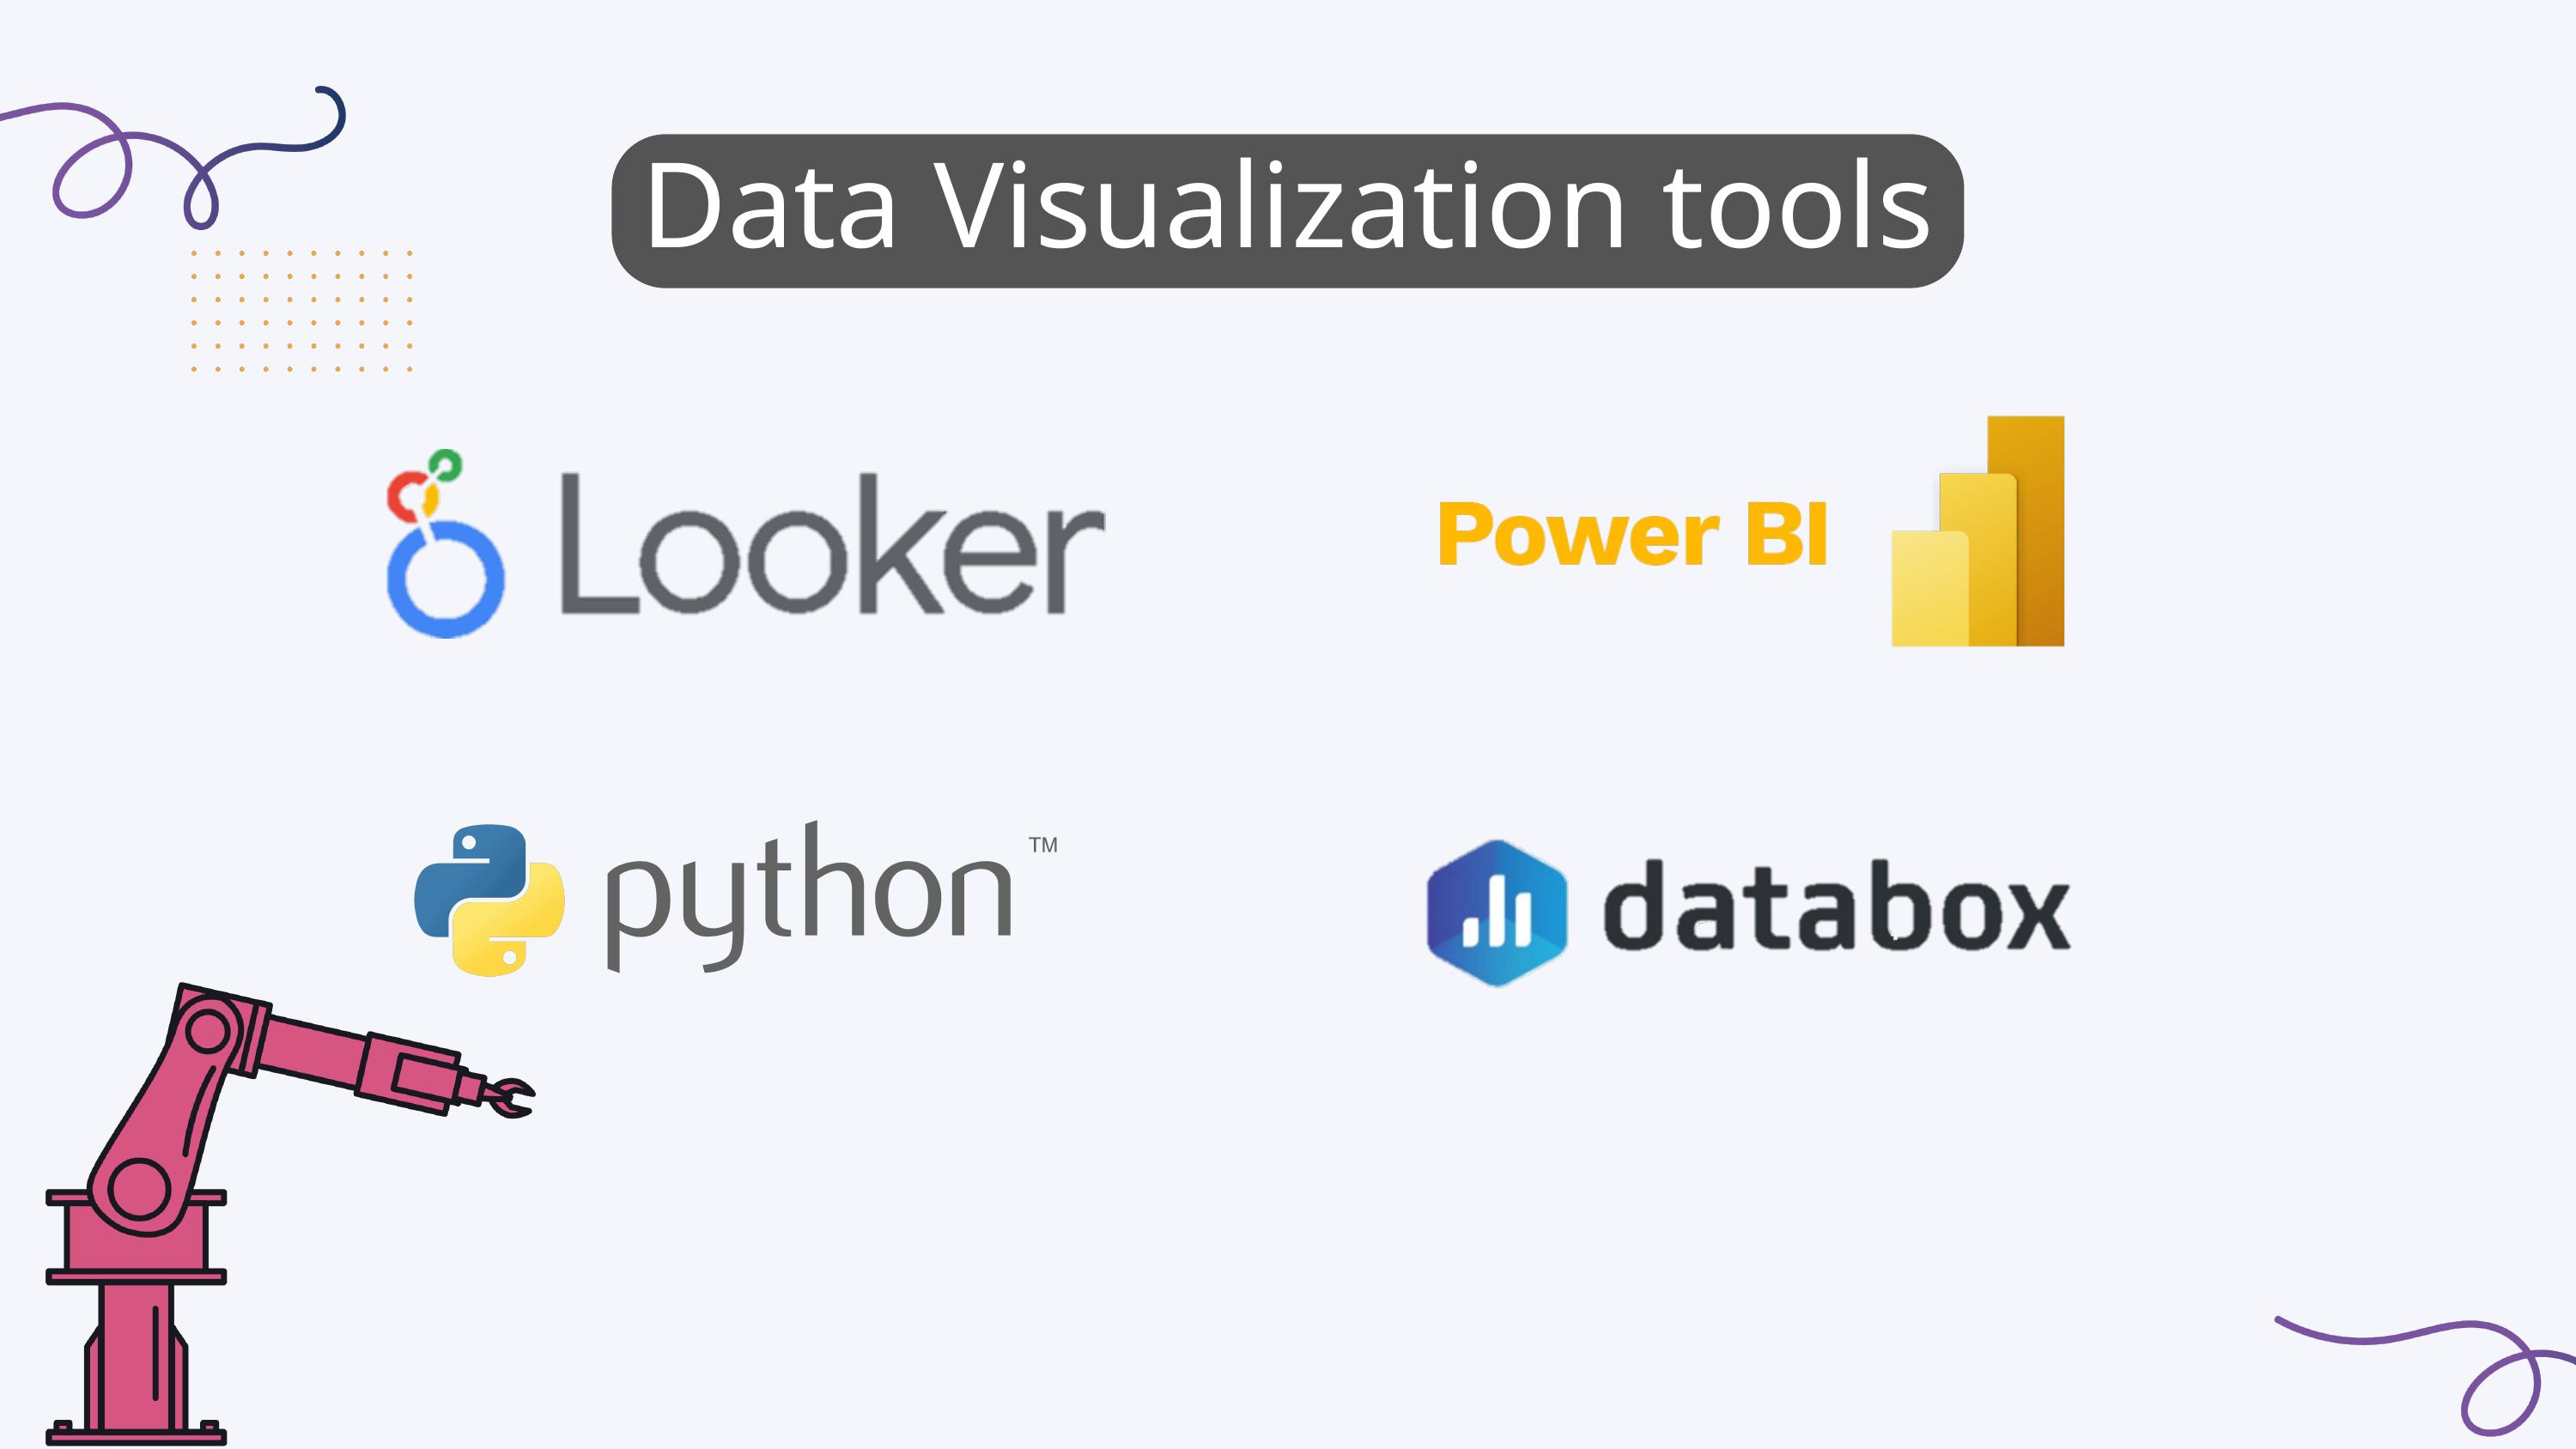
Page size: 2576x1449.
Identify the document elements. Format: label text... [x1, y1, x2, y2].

picture [386, 448, 1107, 639]
picture [2272, 1303, 2576, 1449]
picture [46, 730, 1061, 1446]
picture [1399, 391, 2098, 1246]
text_box Data Visualization tools [610, 132, 1966, 290]
picture [191, 250, 413, 372]
picture [0, 85, 348, 232]
